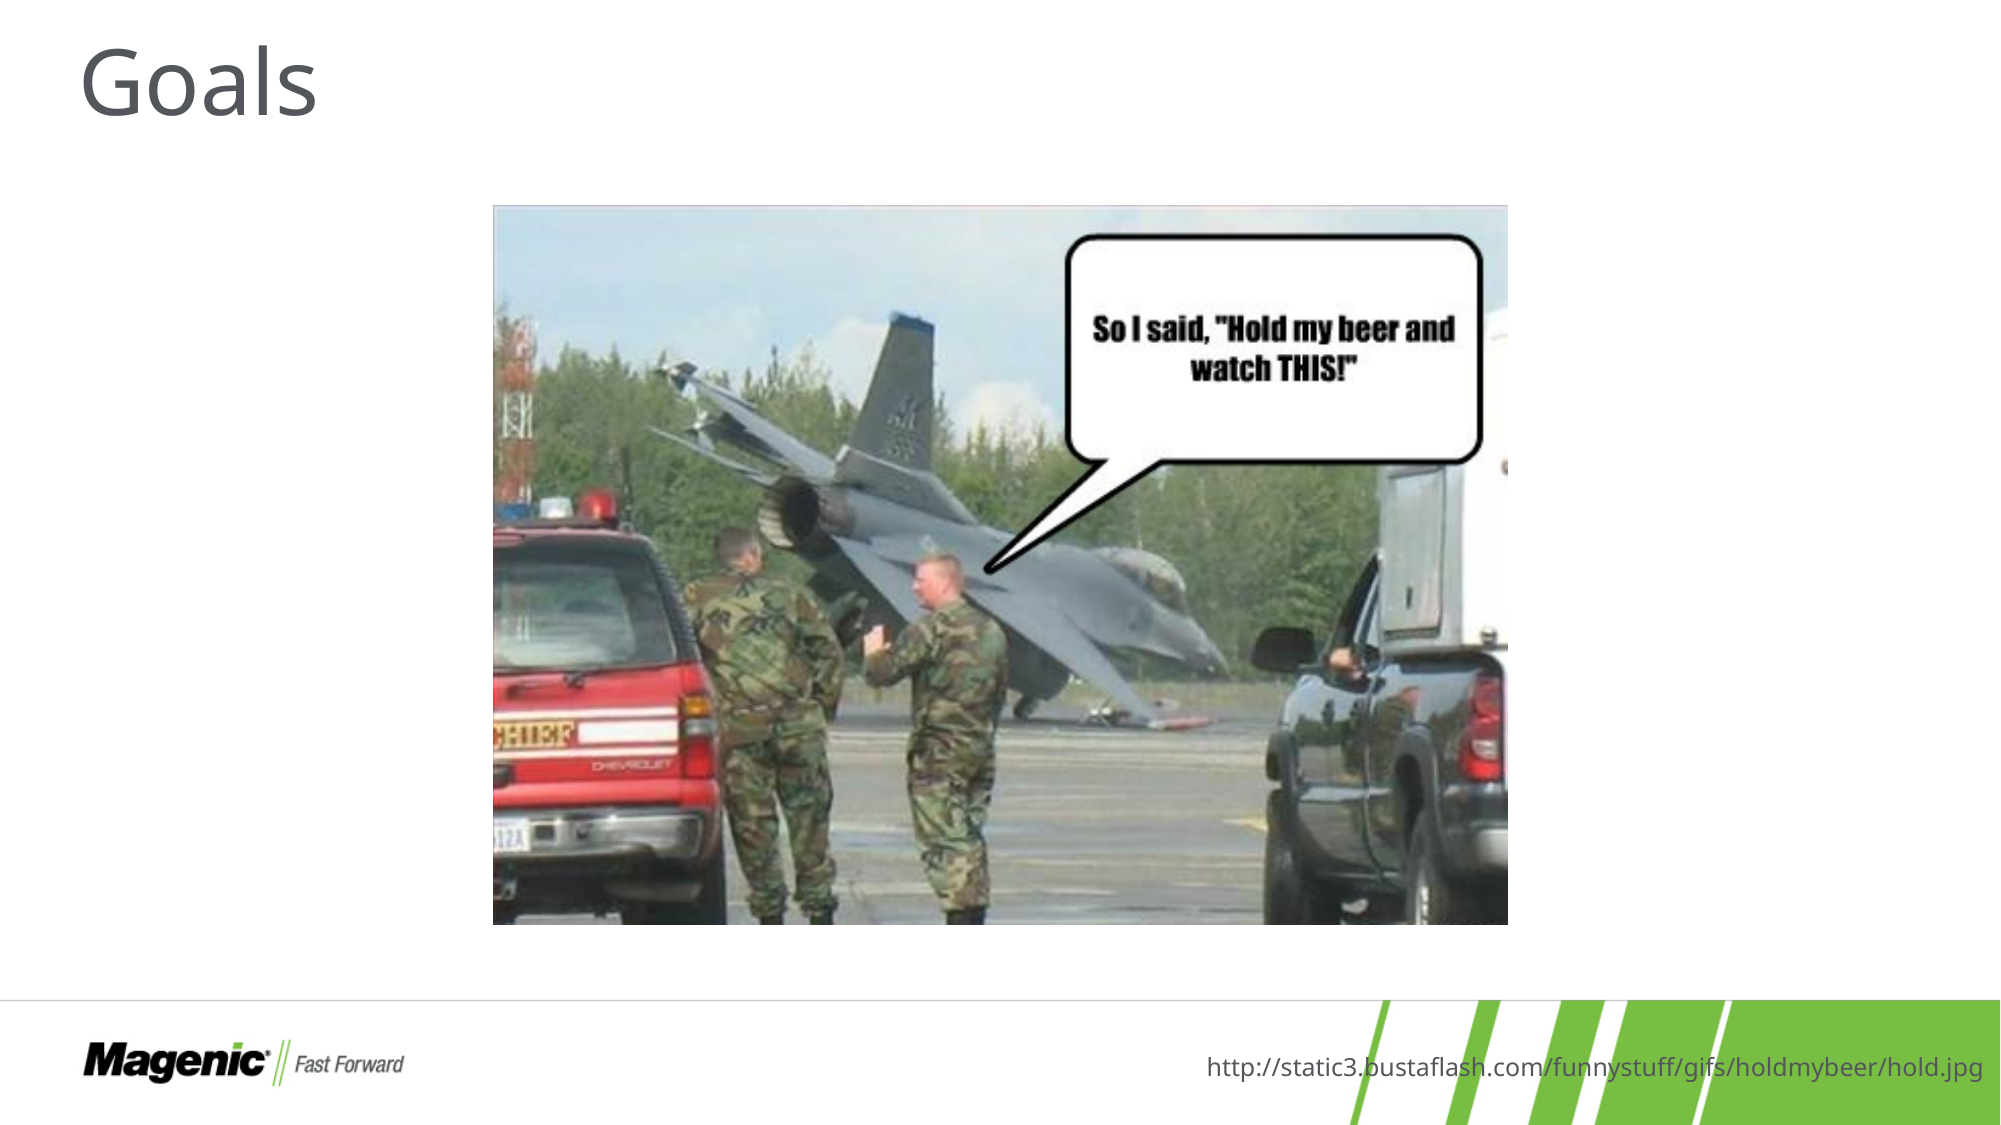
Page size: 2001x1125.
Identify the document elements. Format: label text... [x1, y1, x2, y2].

text_box http://static3.bustaflash.com/funnystuff/gifs/holdmybeer/hold.jpg [920, 1029, 2000, 1104]
picture [0, 0, 2001, 1125]
title Goals [63, 41, 1938, 131]
